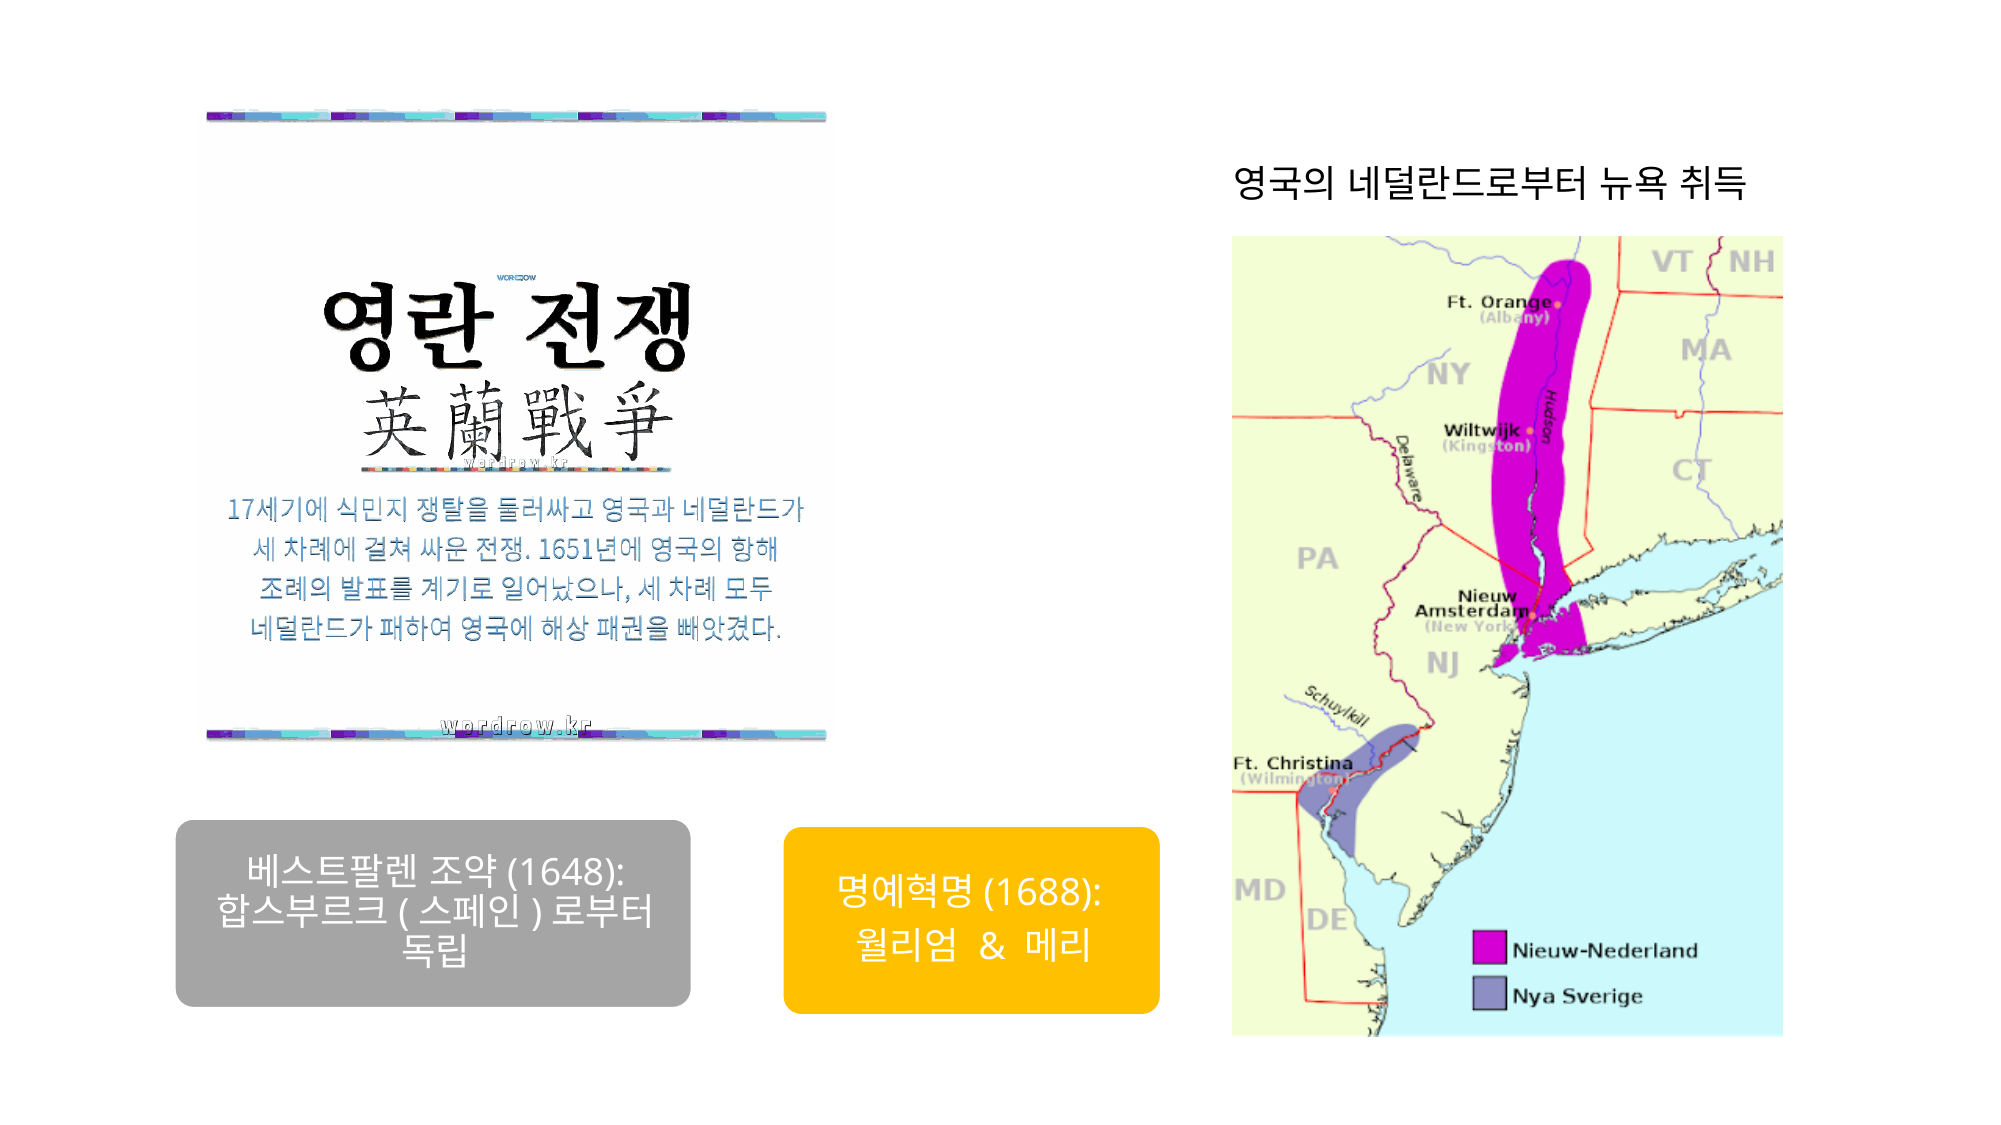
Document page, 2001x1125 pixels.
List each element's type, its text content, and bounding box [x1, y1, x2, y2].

picture [1232, 236, 1783, 1038]
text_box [170, 818, 1162, 1023]
text_box 영국의 네덜란드로부터 뉴욕 취득 [1219, 152, 1842, 213]
picture [198, 107, 834, 743]
